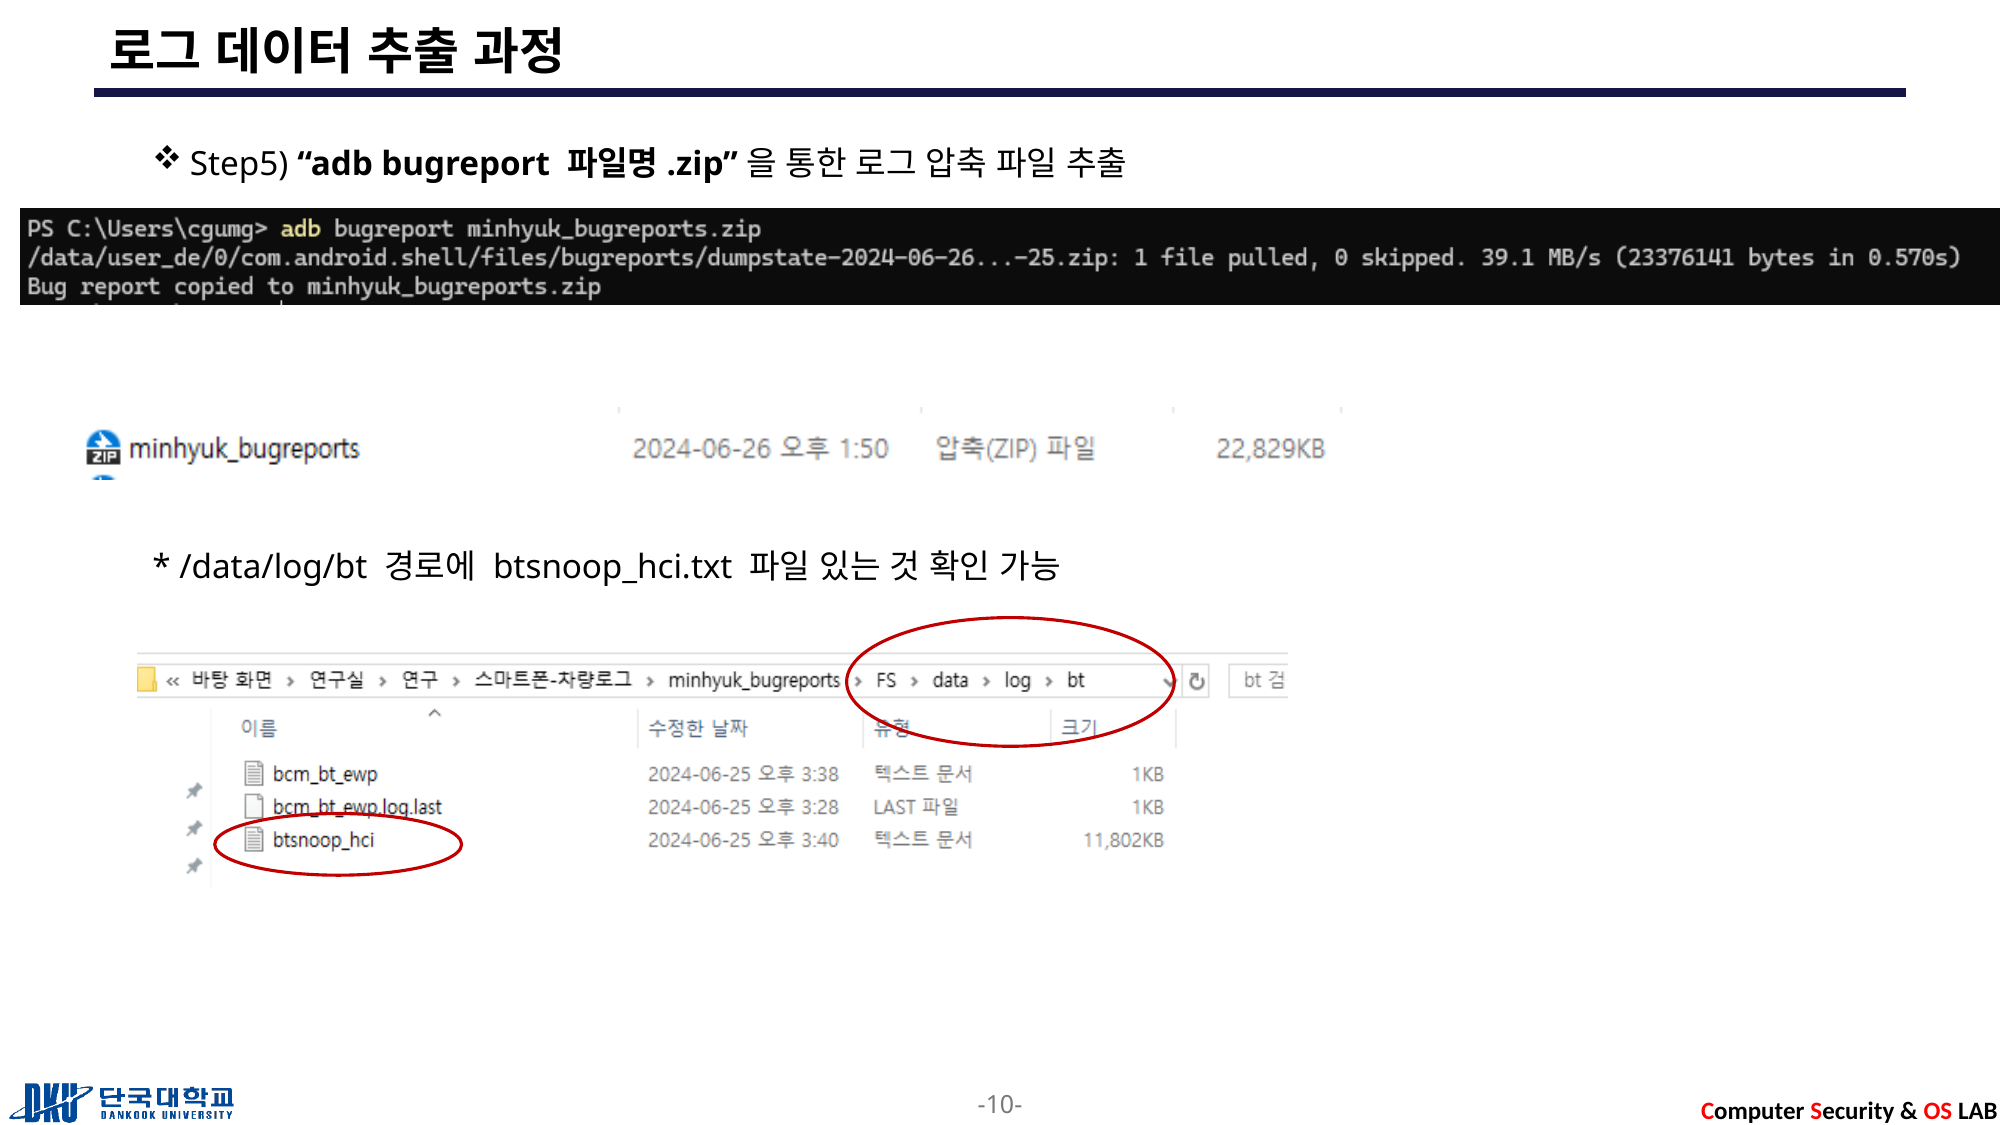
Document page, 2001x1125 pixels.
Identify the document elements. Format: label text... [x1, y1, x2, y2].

text_box [873, 616, 1148, 645]
slide_number -10- [953, 1075, 1047, 1125]
title 로그 데이터 추출 과정 [94, 17, 1906, 90]
picture [20, 208, 2000, 305]
picture [2, 983, 240, 1125]
picture [136, 645, 1289, 889]
picture [59, 407, 1368, 480]
list Step5) “adb bugreport 파일명.zip”을 통한 로그 압축 파일 추출 * /data/log/bt 경로에 btsnoop_hci.txt 파일 있는 것 확인 가능 [137, 305, 1863, 1014]
list Step5) “adb bugreport 파일명.zip”을 통한 로그 압축 파일 추출 * /data/log/bt 경로에 btsnoop_hci.txt 파일 있는 것 확인 가능 [137, 114, 1863, 208]
